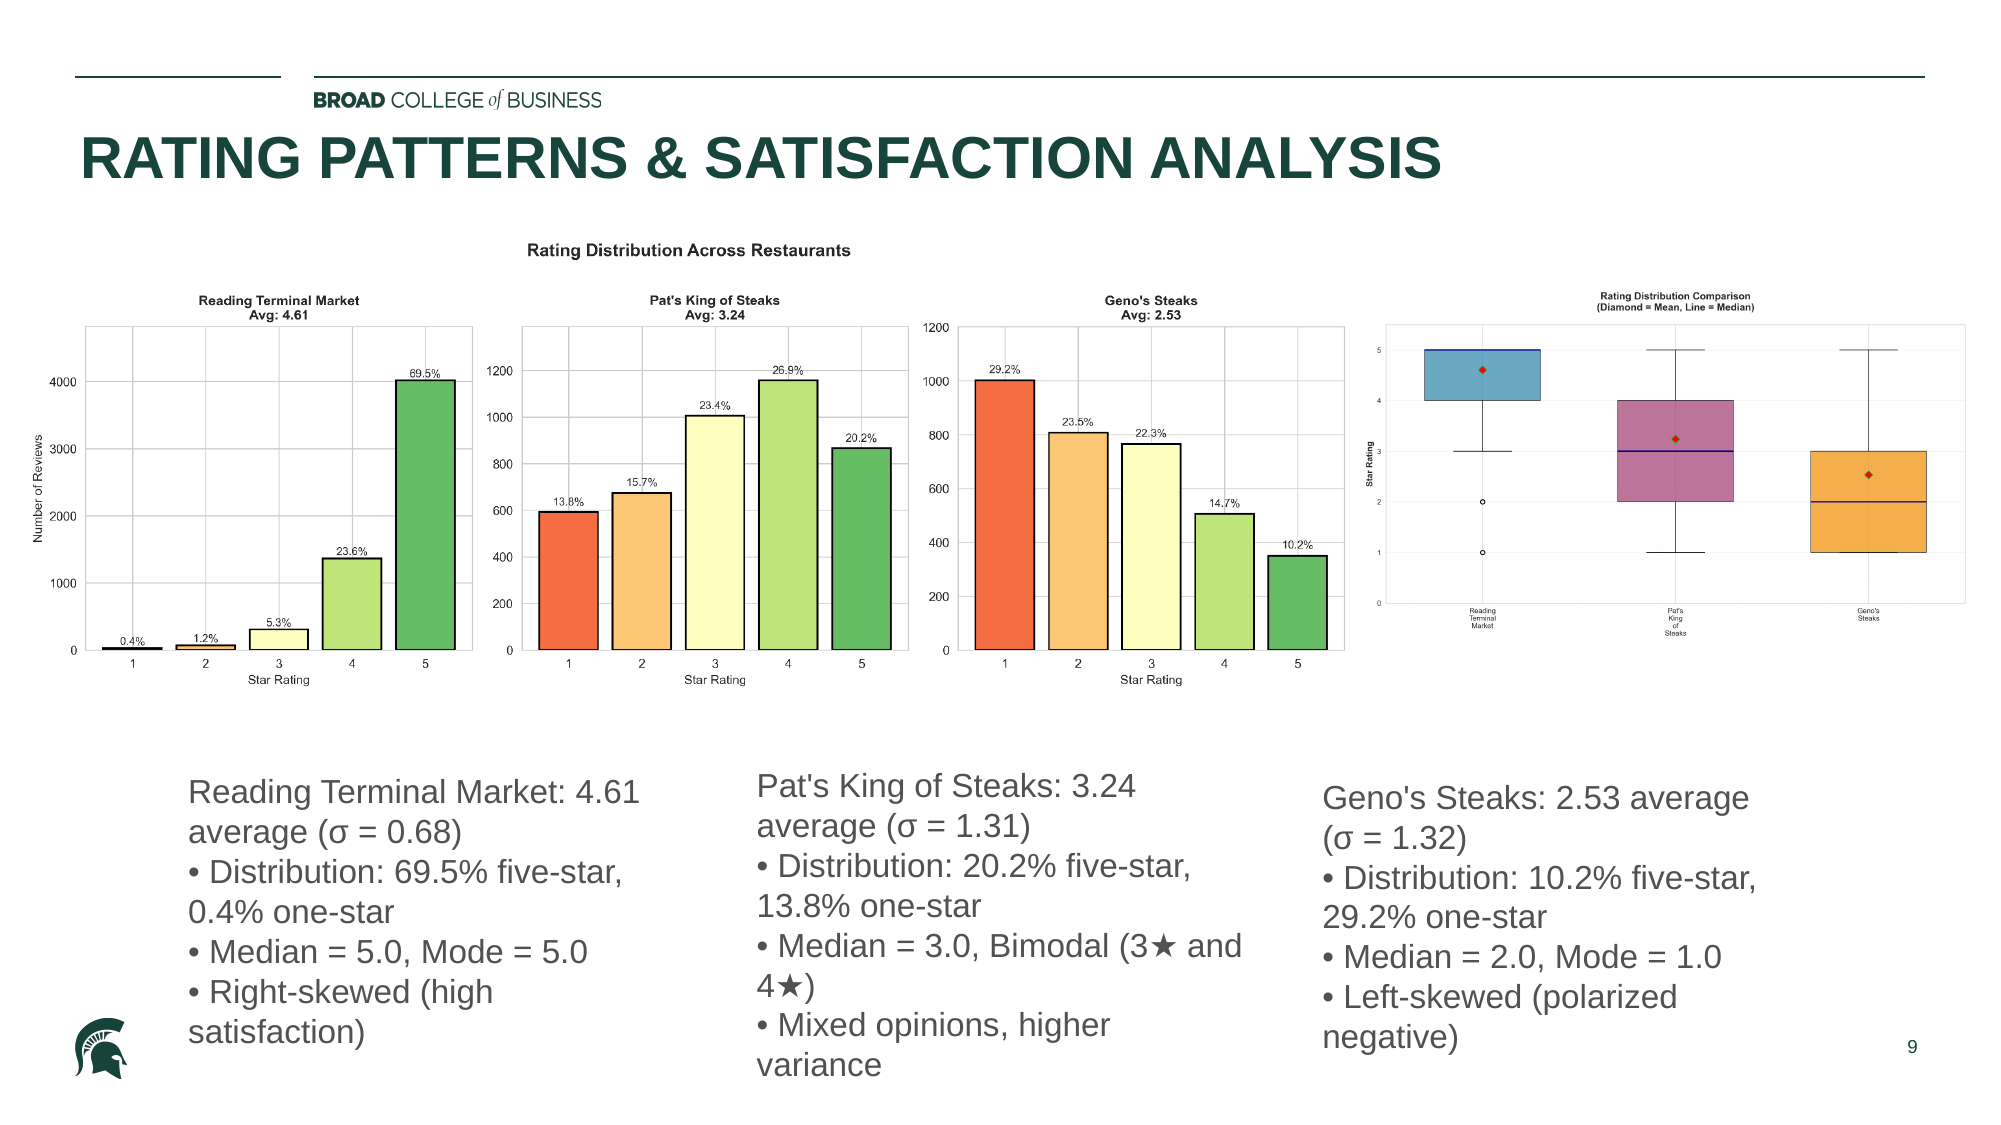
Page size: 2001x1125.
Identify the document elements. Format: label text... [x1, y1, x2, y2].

text_box Geno's Steaks: 2.53 average (σ = 1.32) • Distribution: 10.2% five-star, 29.2% one-star • Median = 2.0, Mode = 1.0 • Left-skewed (polarized negative) [1307, 760, 1803, 1071]
picture [24, 234, 1354, 695]
picture [1361, 287, 1970, 643]
text_box Reading Terminal Market: 4.61 average (σ = 0.68) • Distribution: 69.5% five-star, 0.4% one-star • Median = 5.0, Mode = 5.0 • Right-skewed (high satisfaction) [173, 755, 668, 1105]
picture [75, 1018, 127, 1079]
text_box Pat's King of Steaks: 3.24 average (σ = 1.31) • Distribution: 20.2% five-star, 13.8% one-star • Median = 3.0, Bimodal (3★ and 4★) • Mixed opinions, higher variance [741, 749, 1260, 1125]
title RATING PATTERNS & SATISFACTION ANALYSIS [64, 83, 1622, 235]
